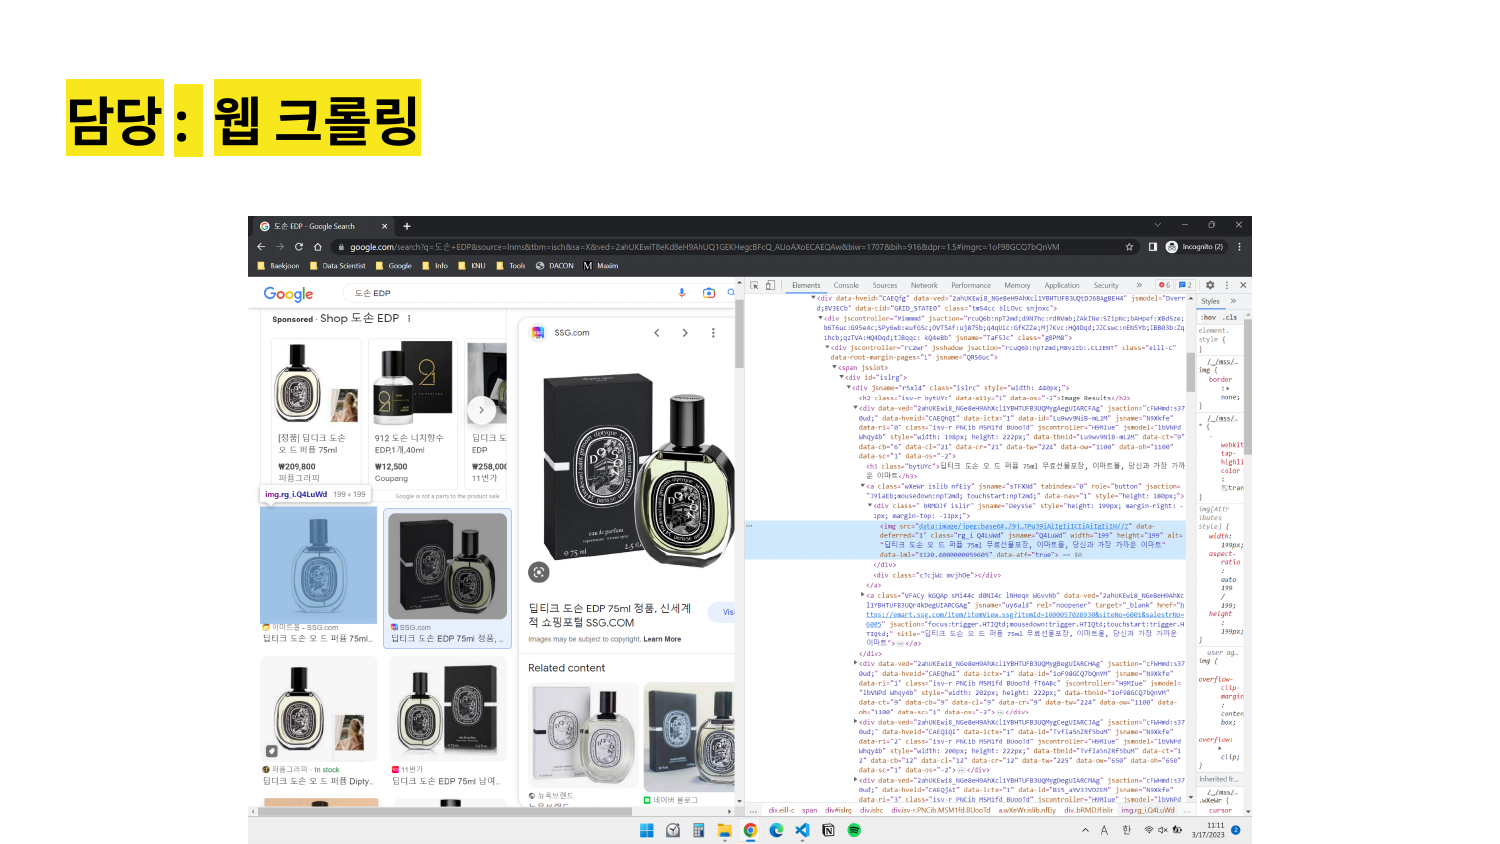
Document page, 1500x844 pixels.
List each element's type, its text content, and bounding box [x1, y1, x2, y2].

picture [248, 216, 1252, 844]
title 담당: 웹 크롤링 [51, 72, 1449, 167]
